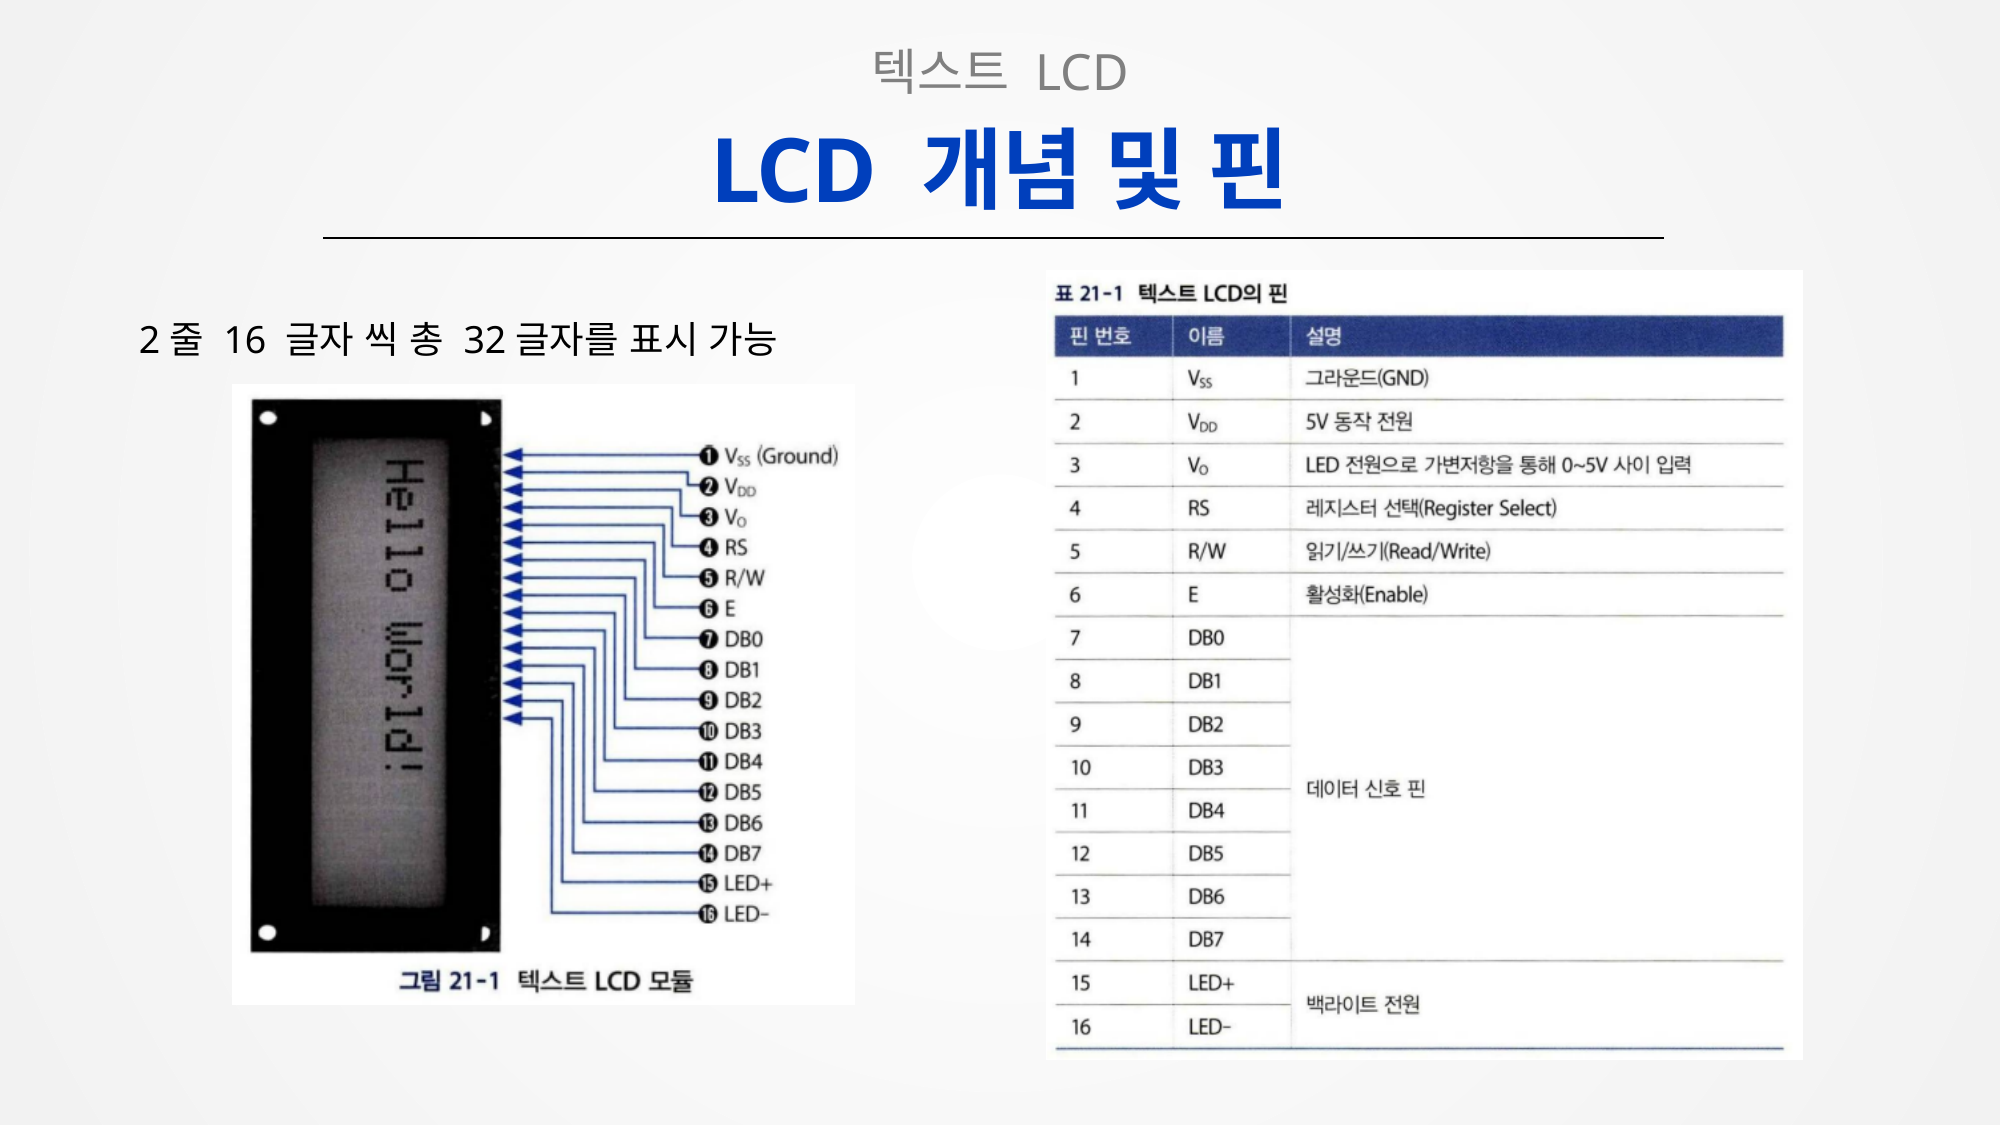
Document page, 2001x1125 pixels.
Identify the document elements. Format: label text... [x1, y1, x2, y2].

text_box LCD 개념 및 핀 [0, 108, 2000, 229]
picture [232, 384, 855, 1005]
text_box 텍스트 LCD [0, 32, 2000, 108]
picture [1045, 270, 1803, 1060]
text_box 2줄 16 글자 씩 총 32글자를 표시 가능 [124, 308, 1045, 459]
